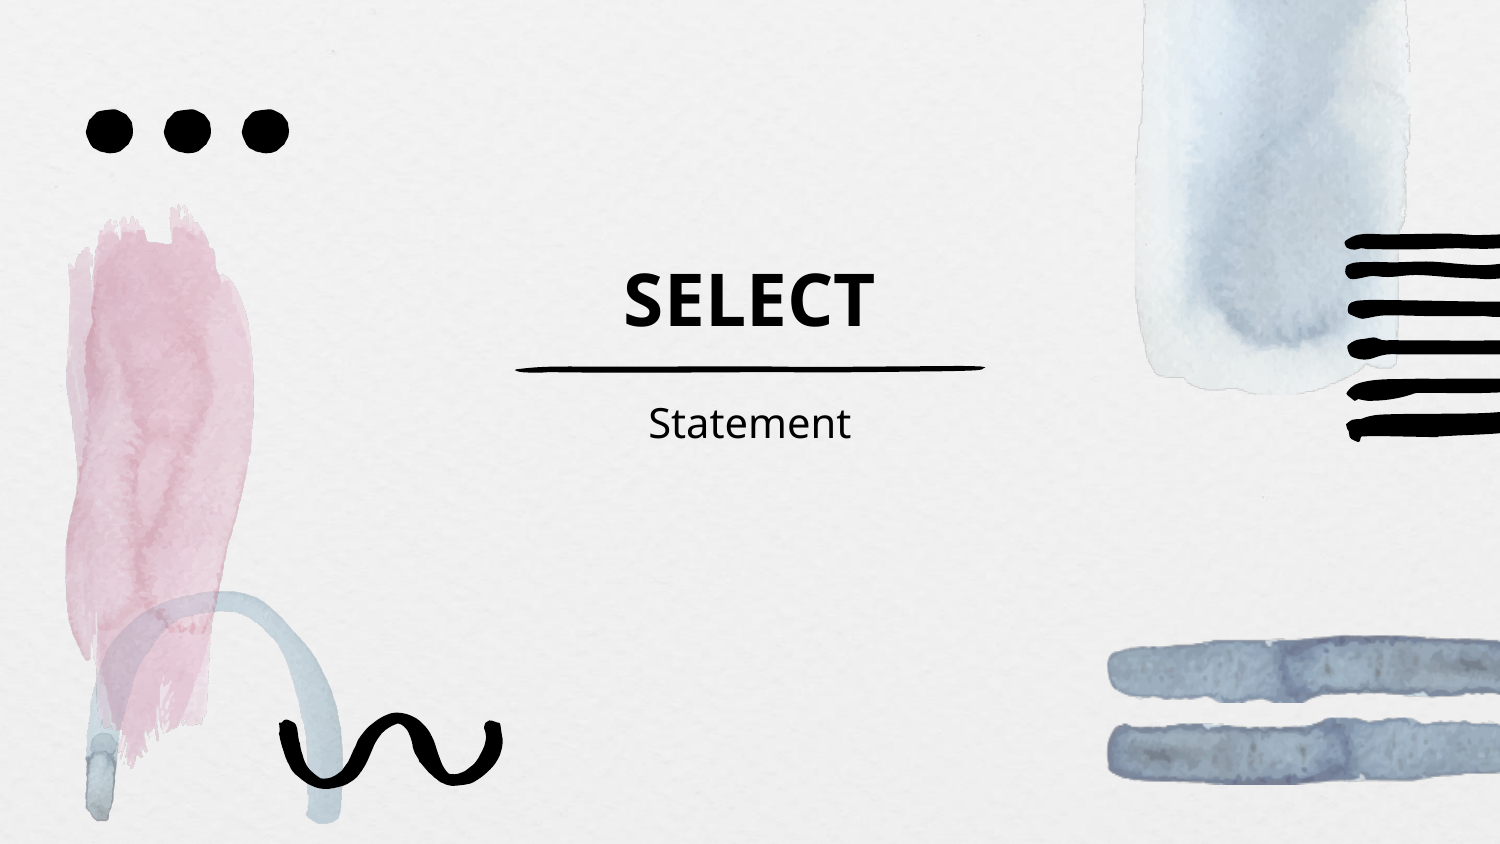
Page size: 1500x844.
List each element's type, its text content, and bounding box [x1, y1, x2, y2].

text_box Statement [540, 382, 961, 462]
title SELECT [540, 258, 960, 337]
picture [0, 0, 1500, 844]
text_box [514, 365, 986, 373]
